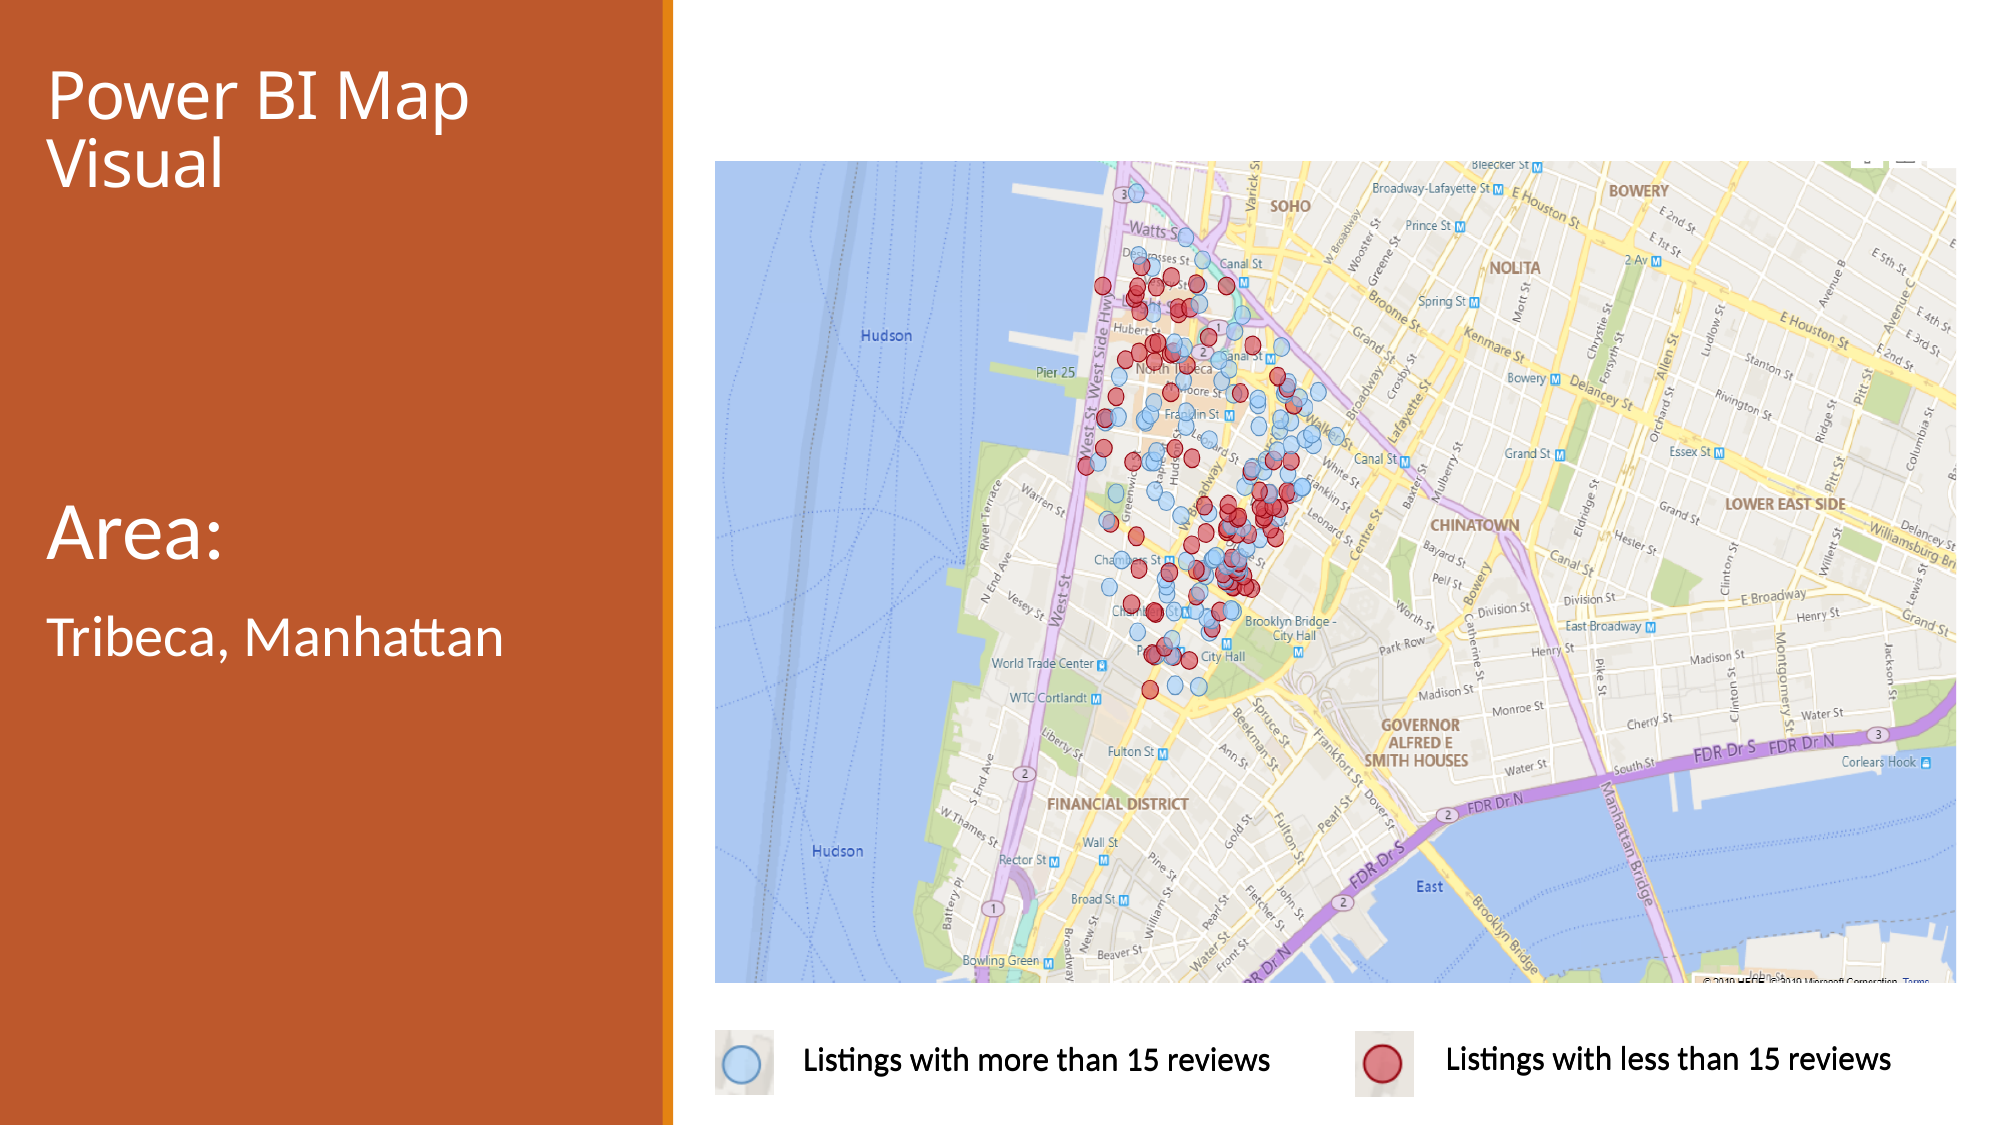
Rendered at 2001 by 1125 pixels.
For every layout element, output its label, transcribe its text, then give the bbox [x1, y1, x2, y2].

title Power BI Map Visual [30, 46, 591, 278]
text_box Listings with more than 15 reviews [788, 1031, 1314, 1125]
picture [715, 161, 1957, 983]
picture [715, 1030, 774, 1096]
text_box Listings with less than 15 reviews [1431, 1029, 1957, 1125]
picture [1355, 1030, 1414, 1097]
list Area: Tribeca, Manhattan [30, 479, 624, 1035]
